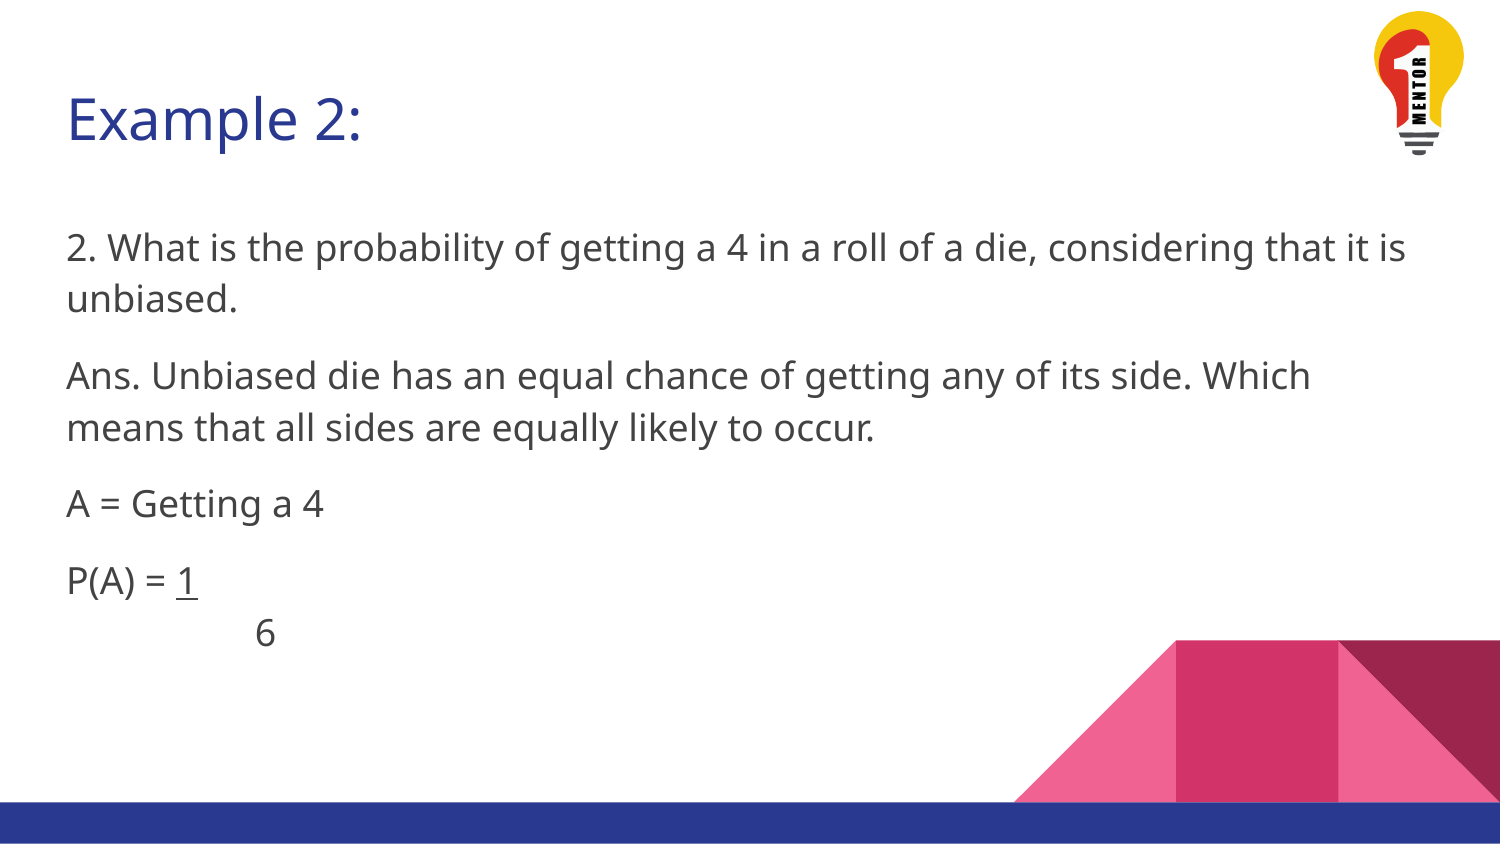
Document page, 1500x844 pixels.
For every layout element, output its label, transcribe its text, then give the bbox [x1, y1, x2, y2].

title Example 2: [51, 67, 1369, 167]
picture [1374, 11, 1465, 168]
list 2. What is the probability of getting a 4 in a roll of a die, considering that it is unbiased. Ans. Unbiased die has an equal chance of getting any of its side. Which means that all sides are equally likely to occur. A = Getting a 4 P(A) = 1 6 [51, 201, 1449, 750]
